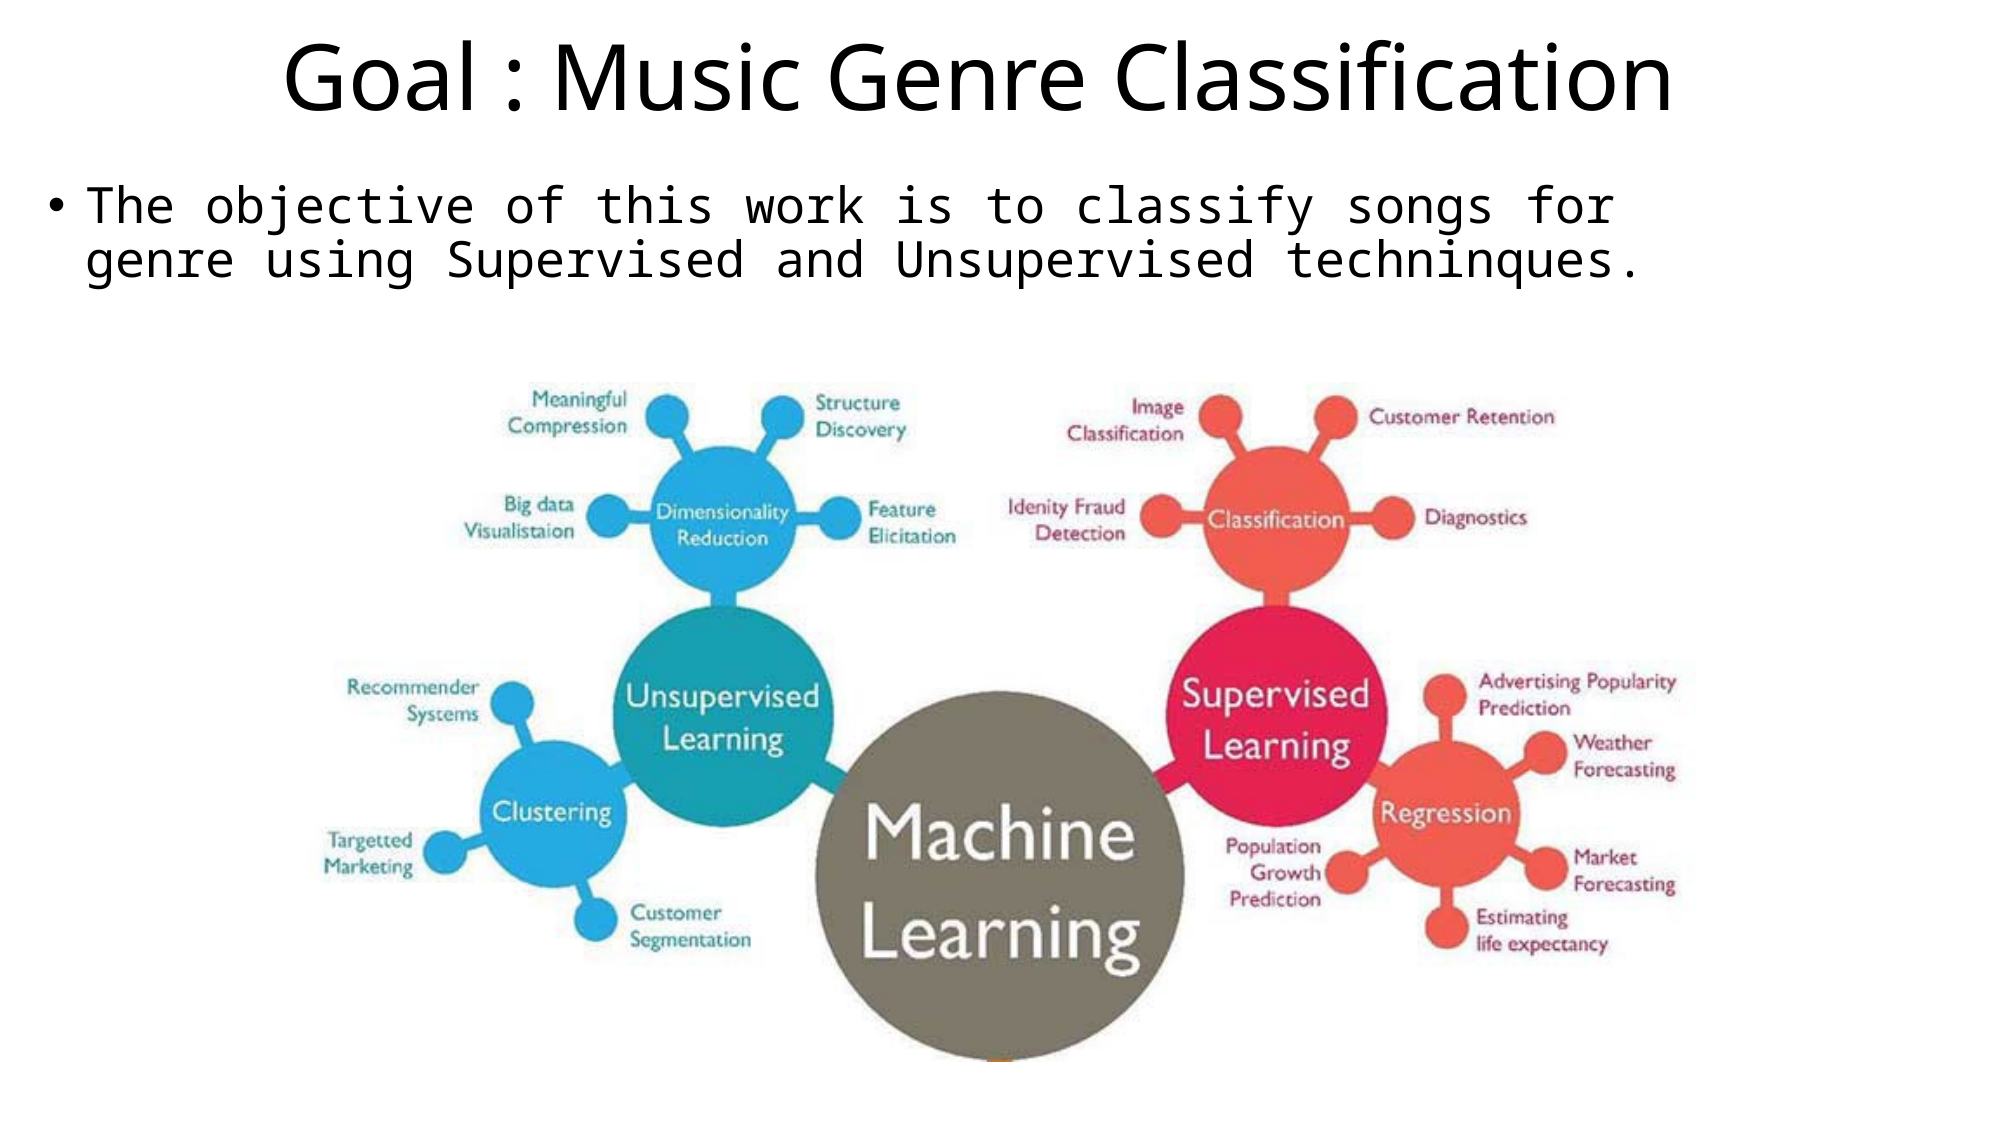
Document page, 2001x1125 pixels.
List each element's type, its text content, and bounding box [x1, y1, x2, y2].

title Goal : Music Genre Classification [117, 0, 1843, 190]
list The objective of this work is to classify songs for genre using Supervised and Unsupervised techninques. [32, 172, 1758, 887]
picture [308, 382, 1696, 1062]
